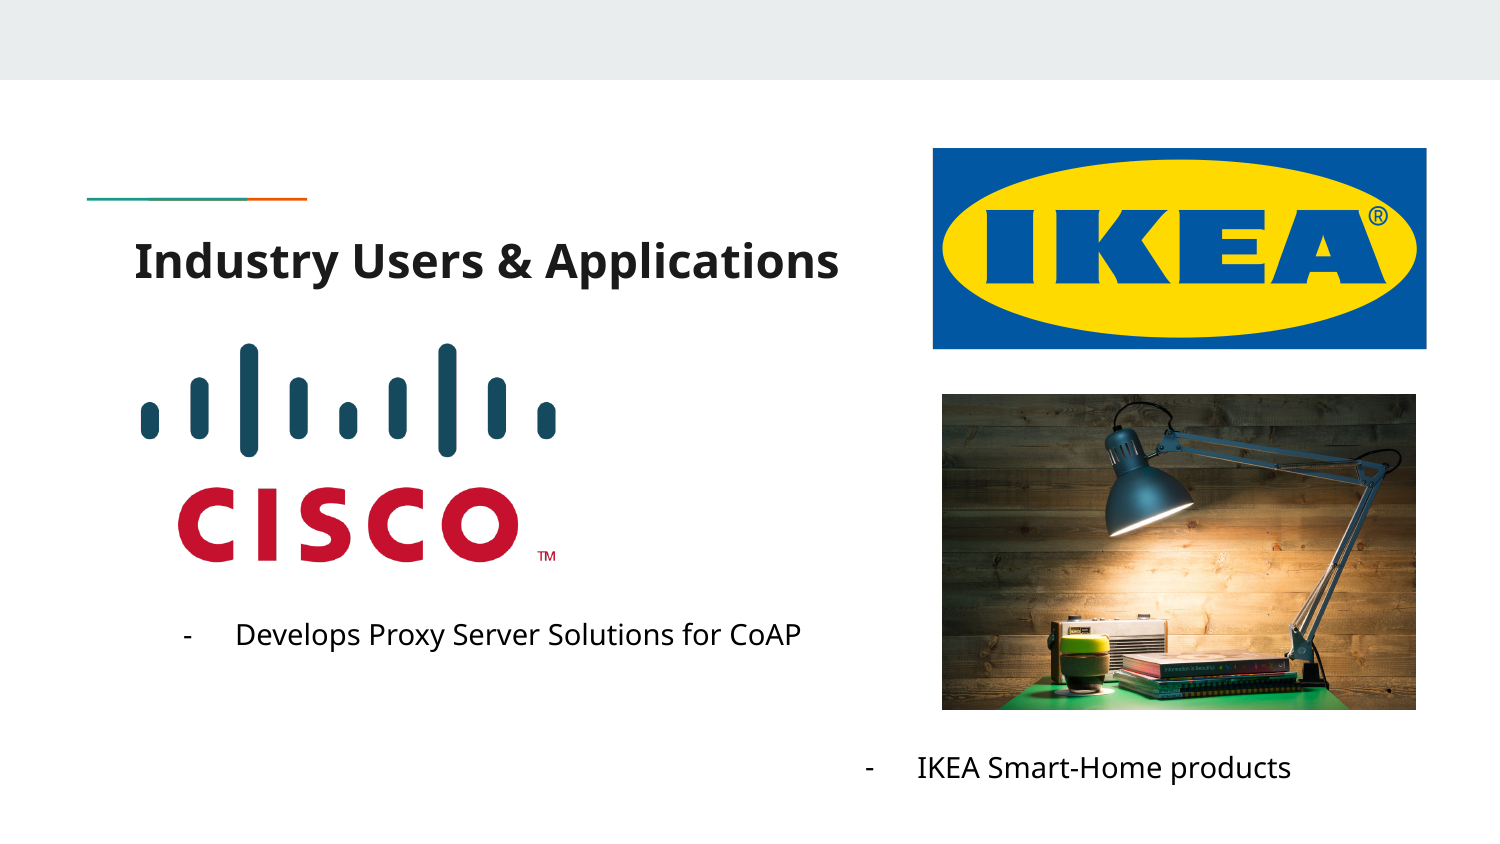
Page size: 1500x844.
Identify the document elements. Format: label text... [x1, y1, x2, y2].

title Industry Users & Applications [119, 216, 924, 305]
picture [129, 337, 566, 568]
text_box Develops Proxy Server Solutions for CoAP [145, 601, 911, 667]
picture [941, 394, 1416, 710]
text_box IKEA Smart-Home products [827, 734, 1460, 799]
picture [930, 145, 1428, 351]
